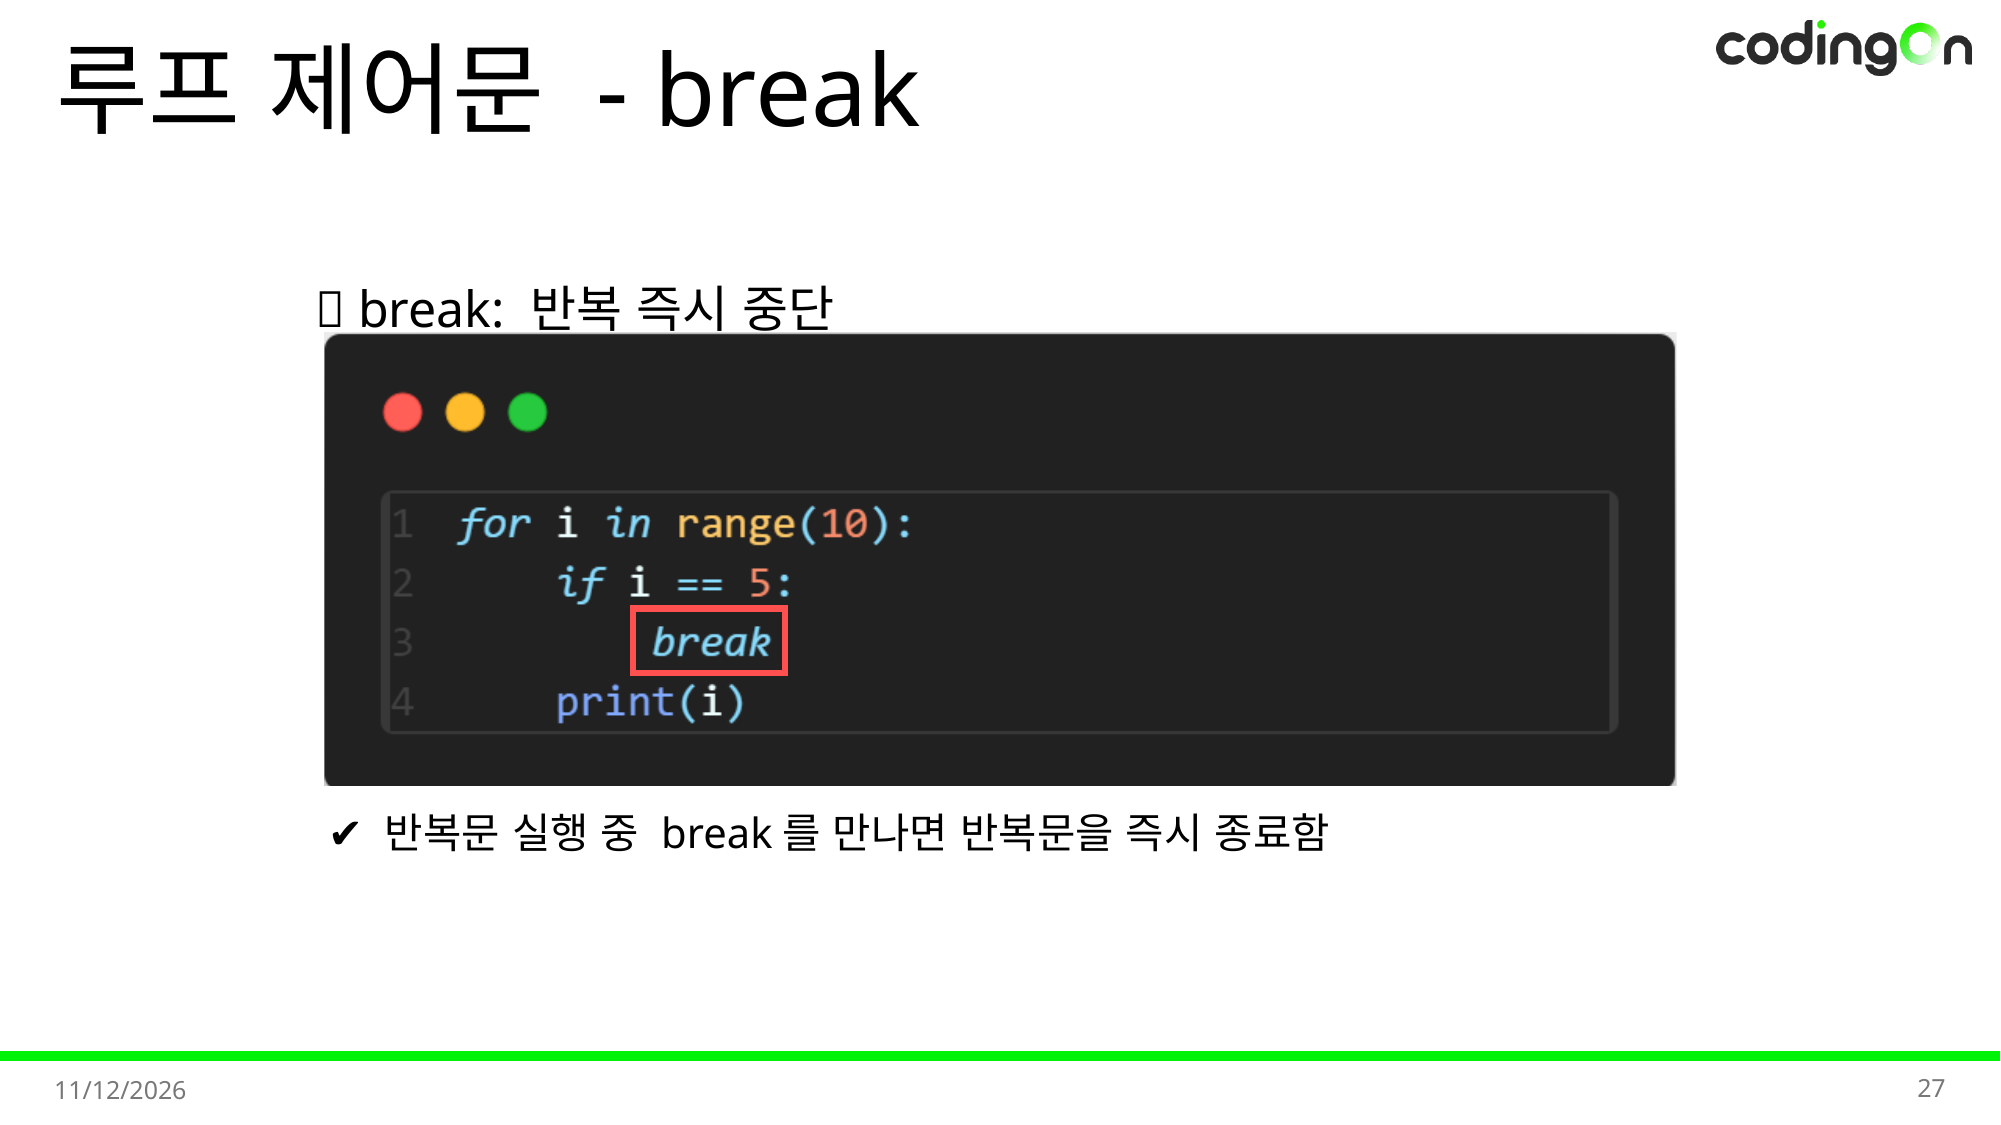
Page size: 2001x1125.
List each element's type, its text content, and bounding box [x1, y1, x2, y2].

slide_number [39, 1061, 490, 1122]
text_box ✔️ 반복문 실행 중 break를 만나면 반복문을 즉시 종료함 [313, 774, 1646, 865]
title 루프 제어문 - break [41, 0, 1767, 188]
slide_number 27 [1510, 1059, 1961, 1120]
picture [1767, 20, 1972, 76]
picture [324, 332, 1677, 786]
text_box ✅ break: 반복 즉시 중단 [300, 240, 1305, 346]
